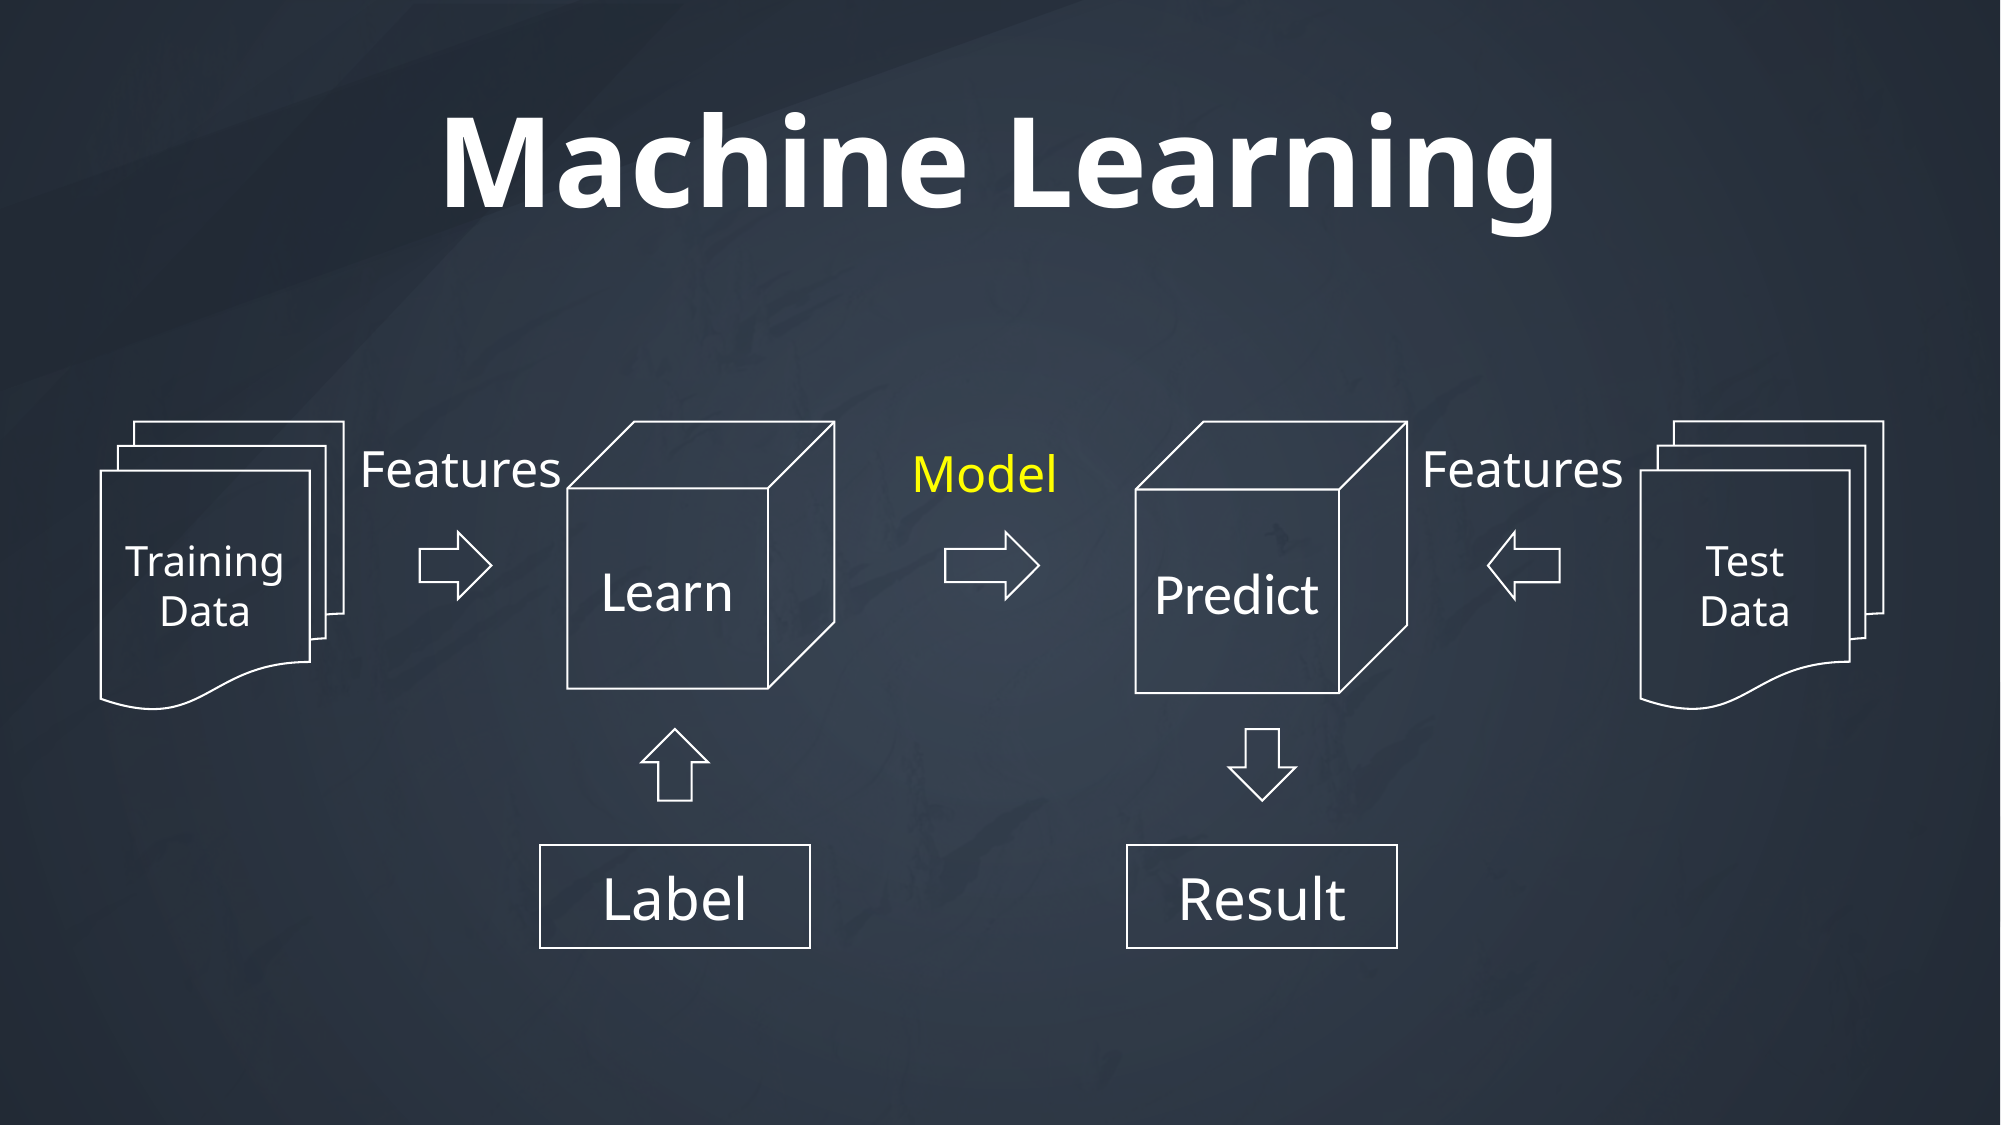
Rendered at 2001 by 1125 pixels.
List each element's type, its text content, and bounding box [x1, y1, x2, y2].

text_box [639, 727, 711, 802]
text_box [944, 529, 1041, 602]
text_box Learn [566, 420, 836, 690]
text_box Result [1126, 844, 1398, 949]
text_box Features [325, 415, 597, 519]
text_box Features [1387, 415, 1659, 519]
text_box Model [849, 420, 1121, 525]
text_box Label [539, 844, 811, 949]
text_box [1486, 529, 1561, 602]
text_box Test Data [1639, 420, 1885, 710]
text_box [418, 529, 493, 602]
text_box Training Data [99, 420, 345, 711]
text_box Predict [1134, 420, 1409, 695]
text_box Machine Learning [242, 75, 1758, 241]
text_box [1226, 728, 1299, 803]
